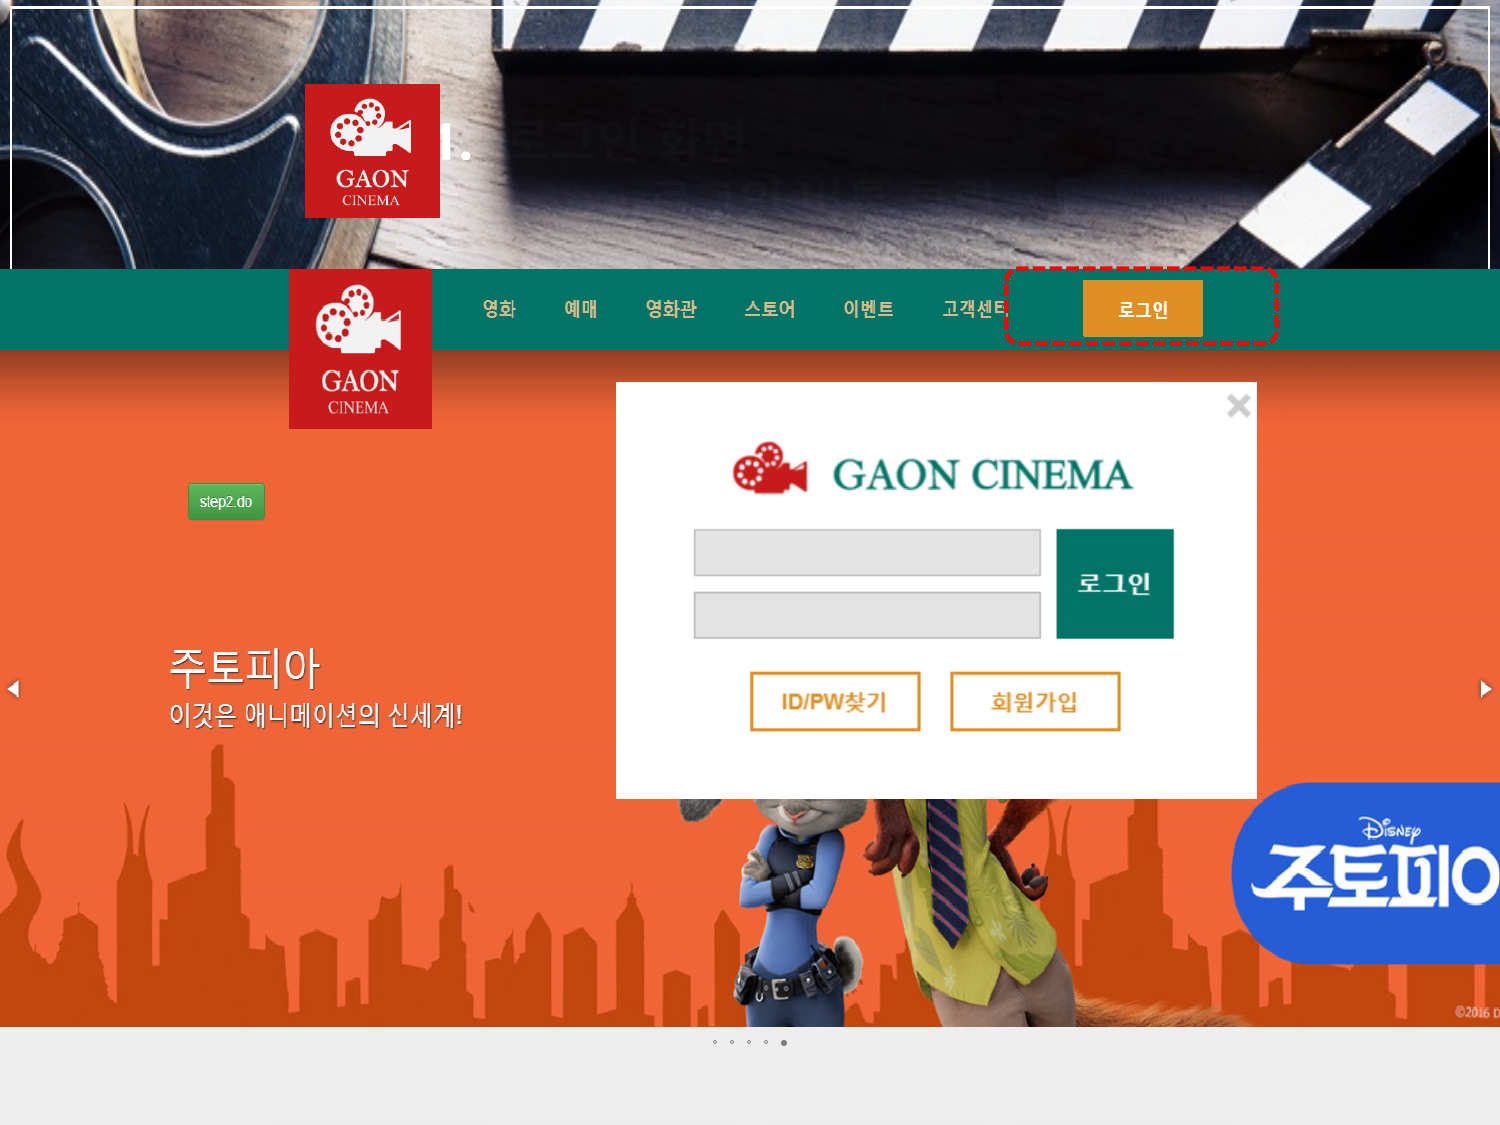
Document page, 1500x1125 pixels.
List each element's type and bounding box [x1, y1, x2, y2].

text_box [10, 7, 1490, 269]
picture [0, 0, 1500, 1125]
